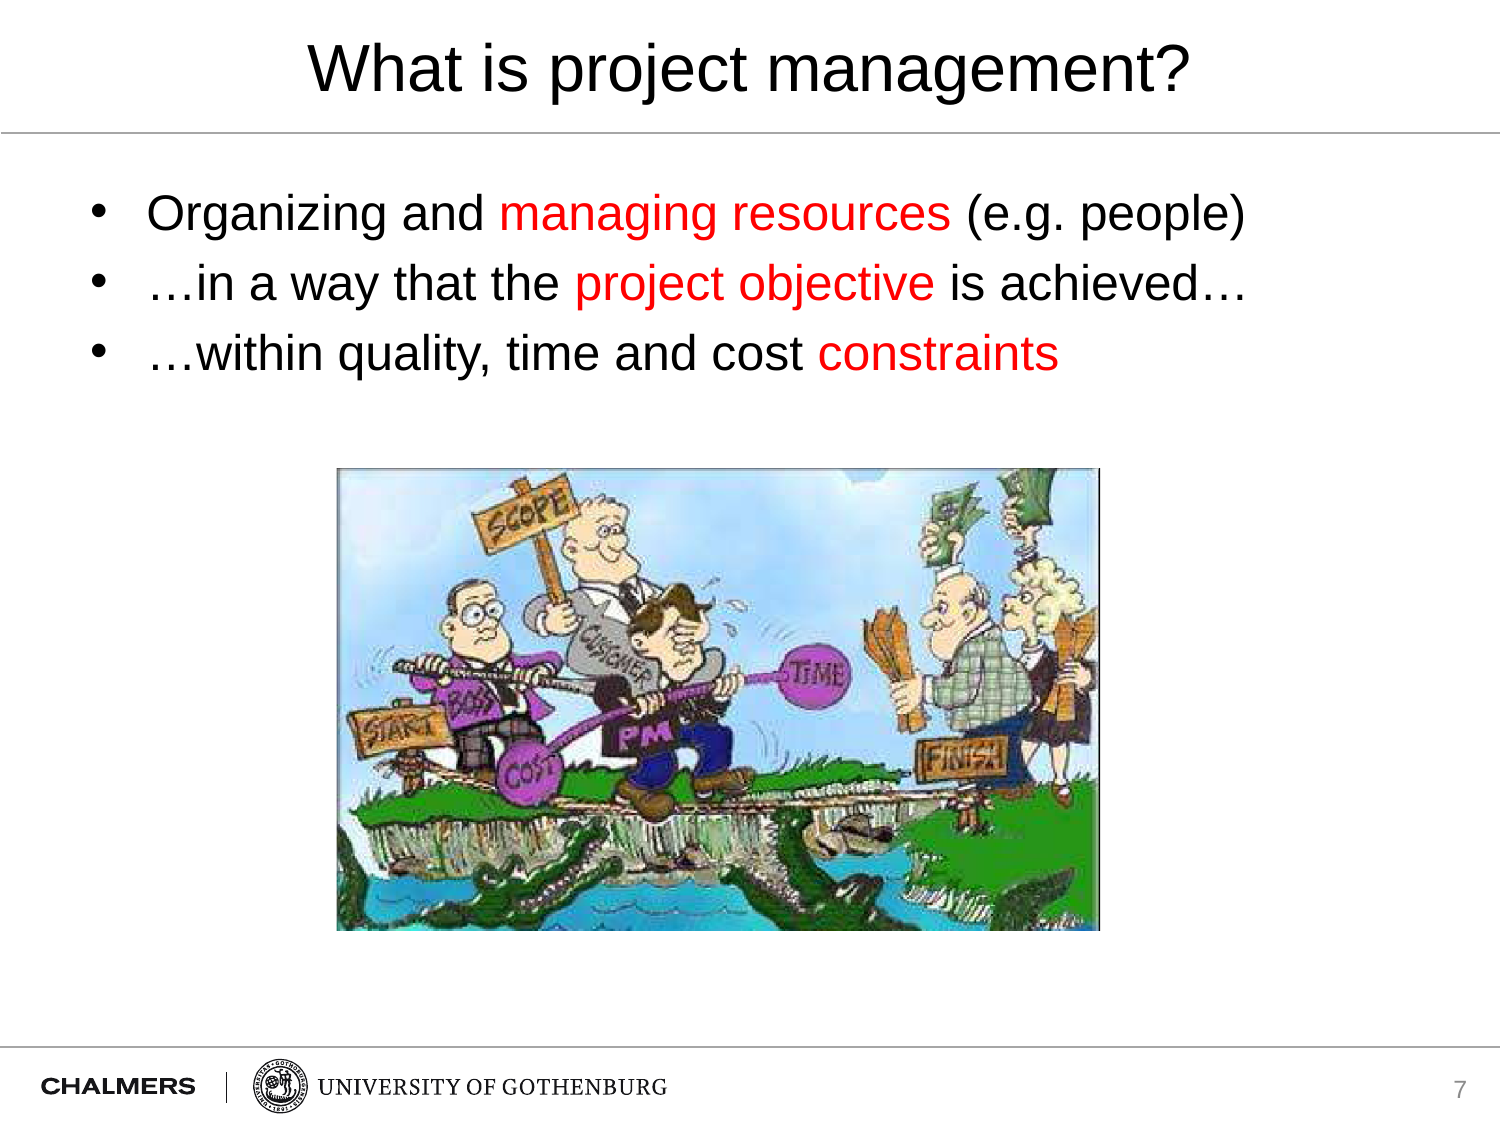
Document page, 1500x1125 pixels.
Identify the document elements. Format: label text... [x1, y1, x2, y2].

slide_number 7 [1344, 1058, 1483, 1119]
list Organizing and managing resources (e.g. people) …in a way that the project objective is achieved… …within quality, time and cost constraints [75, 172, 1425, 1024]
picture [336, 467, 1101, 931]
title What is project management? [75, 7, 1425, 124]
